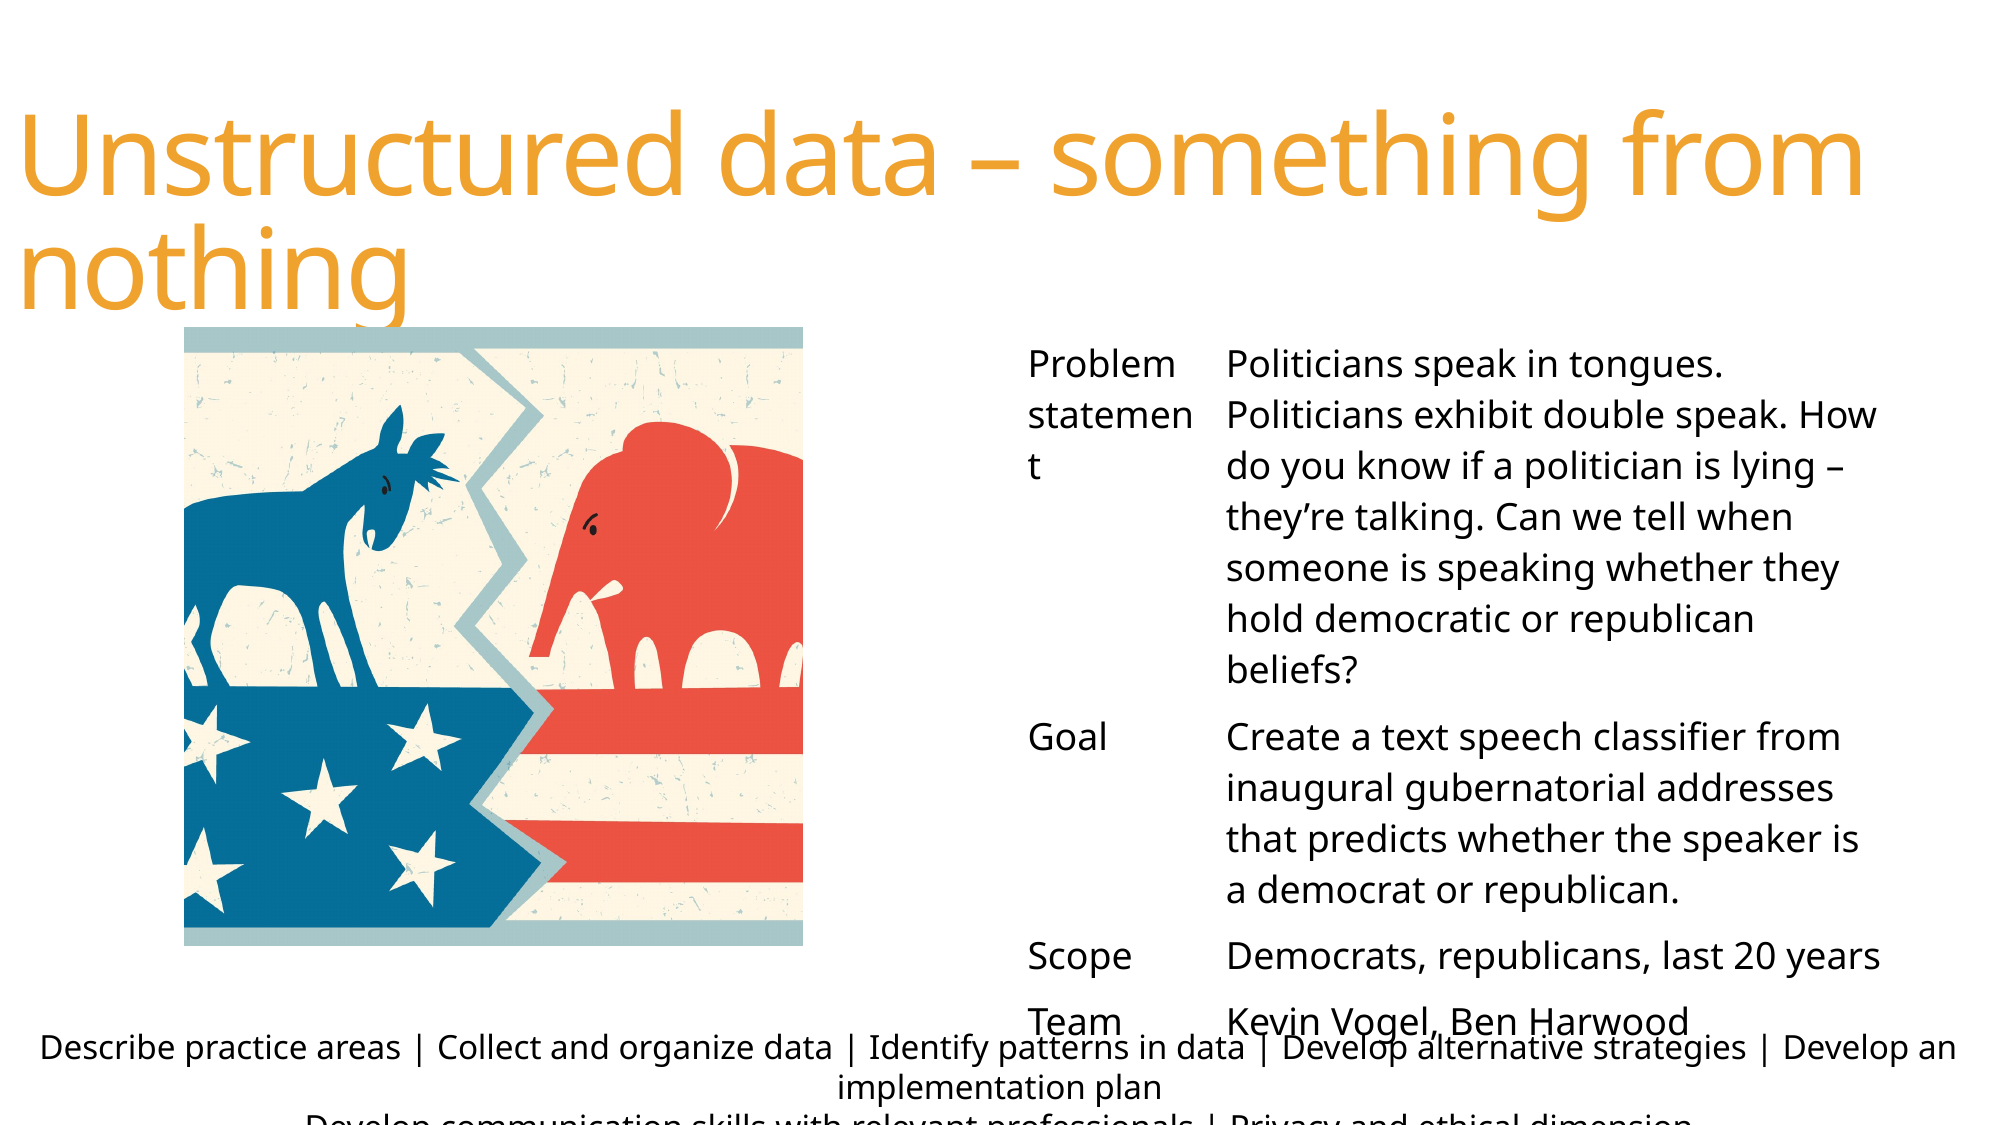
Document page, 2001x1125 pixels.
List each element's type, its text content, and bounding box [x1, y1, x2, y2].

table_header Politicians speak in tongues. Politicians exhibit double speak. How do you know if a politician is lying – they’re talking. Can we tell when someone is speaking whether they hold democratic or republican beliefs? [1211, 330, 1903, 703]
table_cell Goal [1013, 703, 1211, 922]
table_cell Create a text speech classifier from inaugural gubernatorial addresses that predicts whether the speaker is a democrat or republican. [1211, 703, 1903, 922]
table_cell Team [1013, 988, 1211, 1018]
title Unstructured data – something from nothing [0, 81, 2000, 354]
table_header Problem statement [1013, 330, 1211, 703]
table_cell Democrats, republicans, last 20 years [1211, 922, 1903, 988]
table_cell Kevin Vogel, Ben Harwood [1211, 988, 1903, 1018]
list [184, 327, 803, 946]
text_box Describe practice areas | Collect and organize data | Identify patterns in data | Develop alternative strategies | Develop an implementation plan Develop communication skills with relevant professionals | Privacy and ethical dimension [0, 1018, 2000, 1125]
table_cell Scope [1013, 922, 1211, 988]
